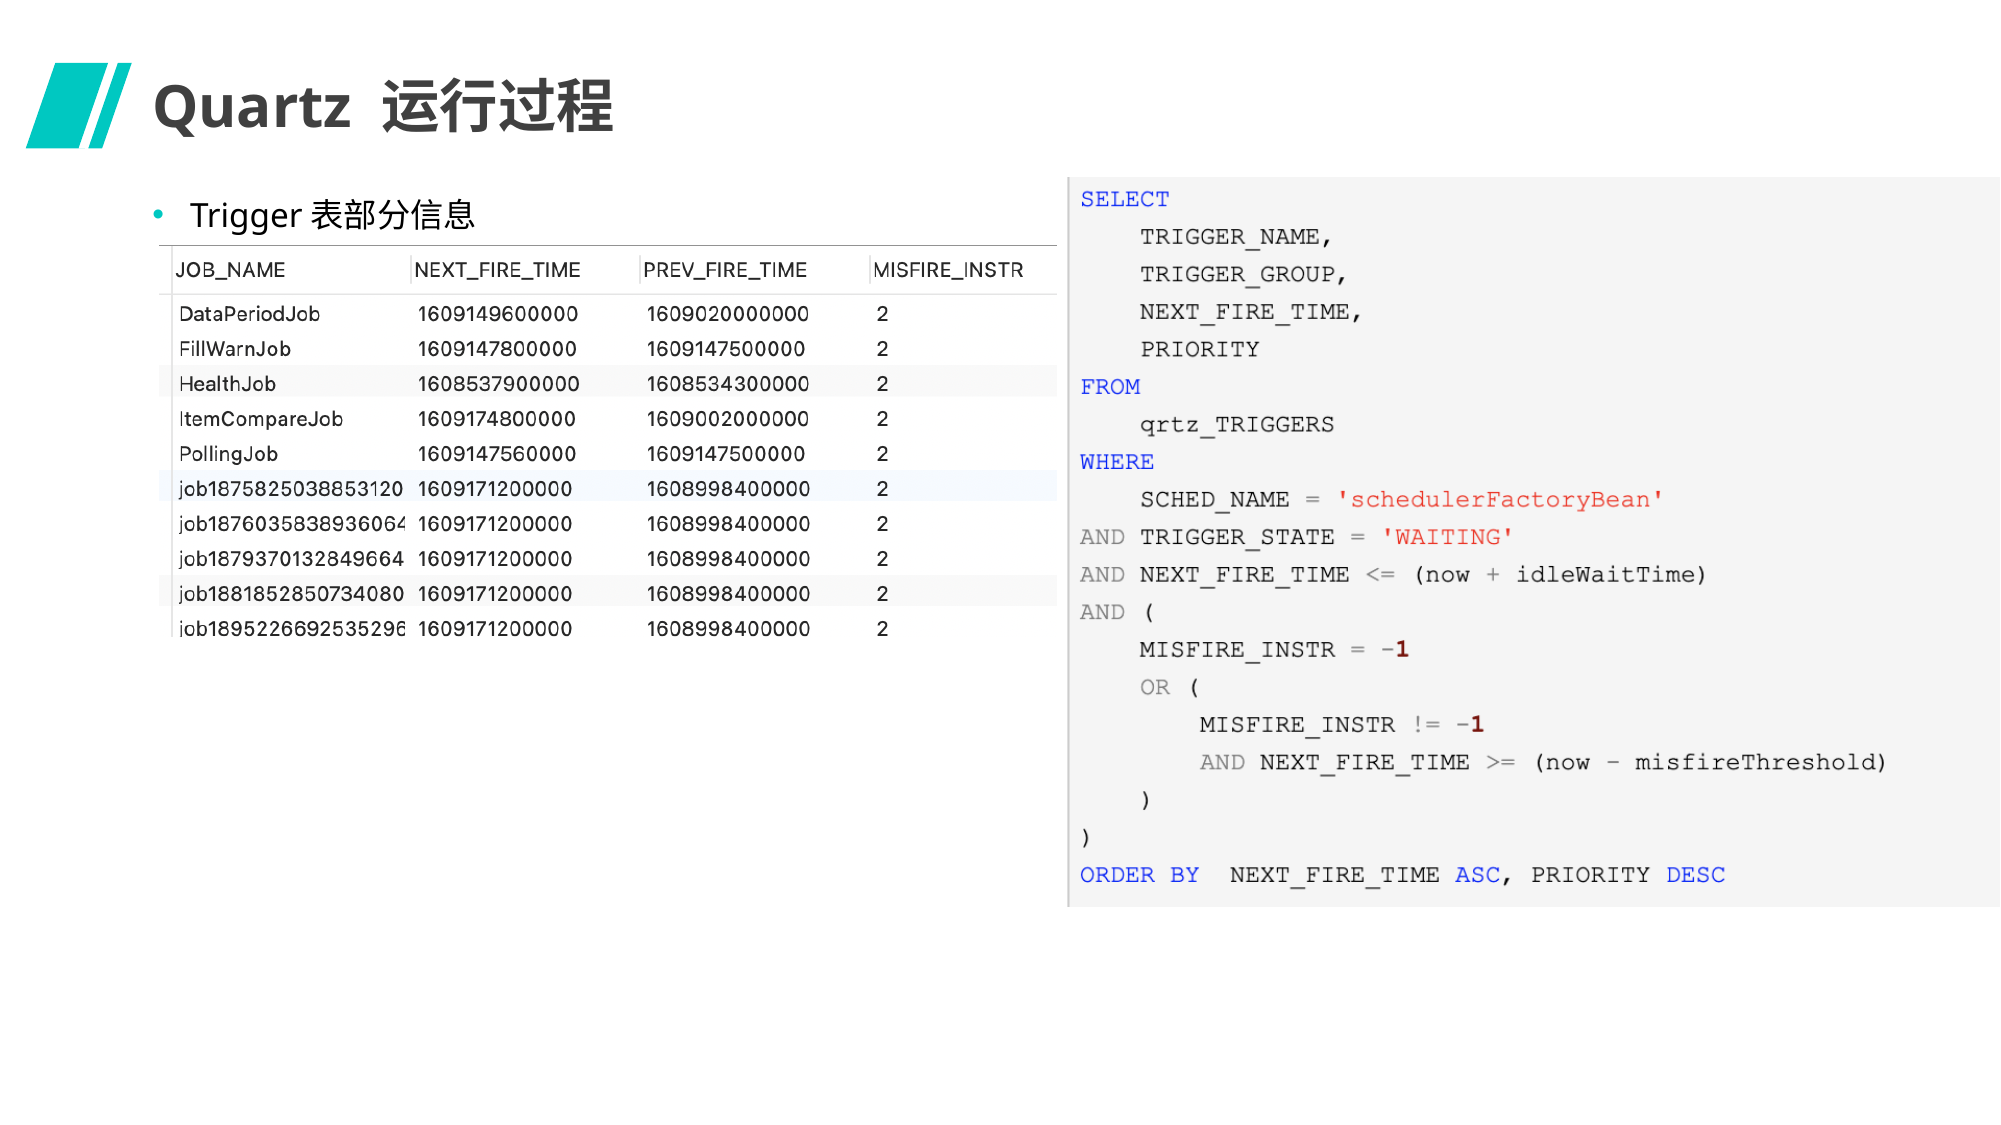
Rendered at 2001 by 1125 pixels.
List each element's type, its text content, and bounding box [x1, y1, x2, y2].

picture [159, 177, 2000, 907]
title Quartz 运行过程 [137, 59, 1863, 148]
list Trigger表部分信息 [137, 177, 1863, 1014]
